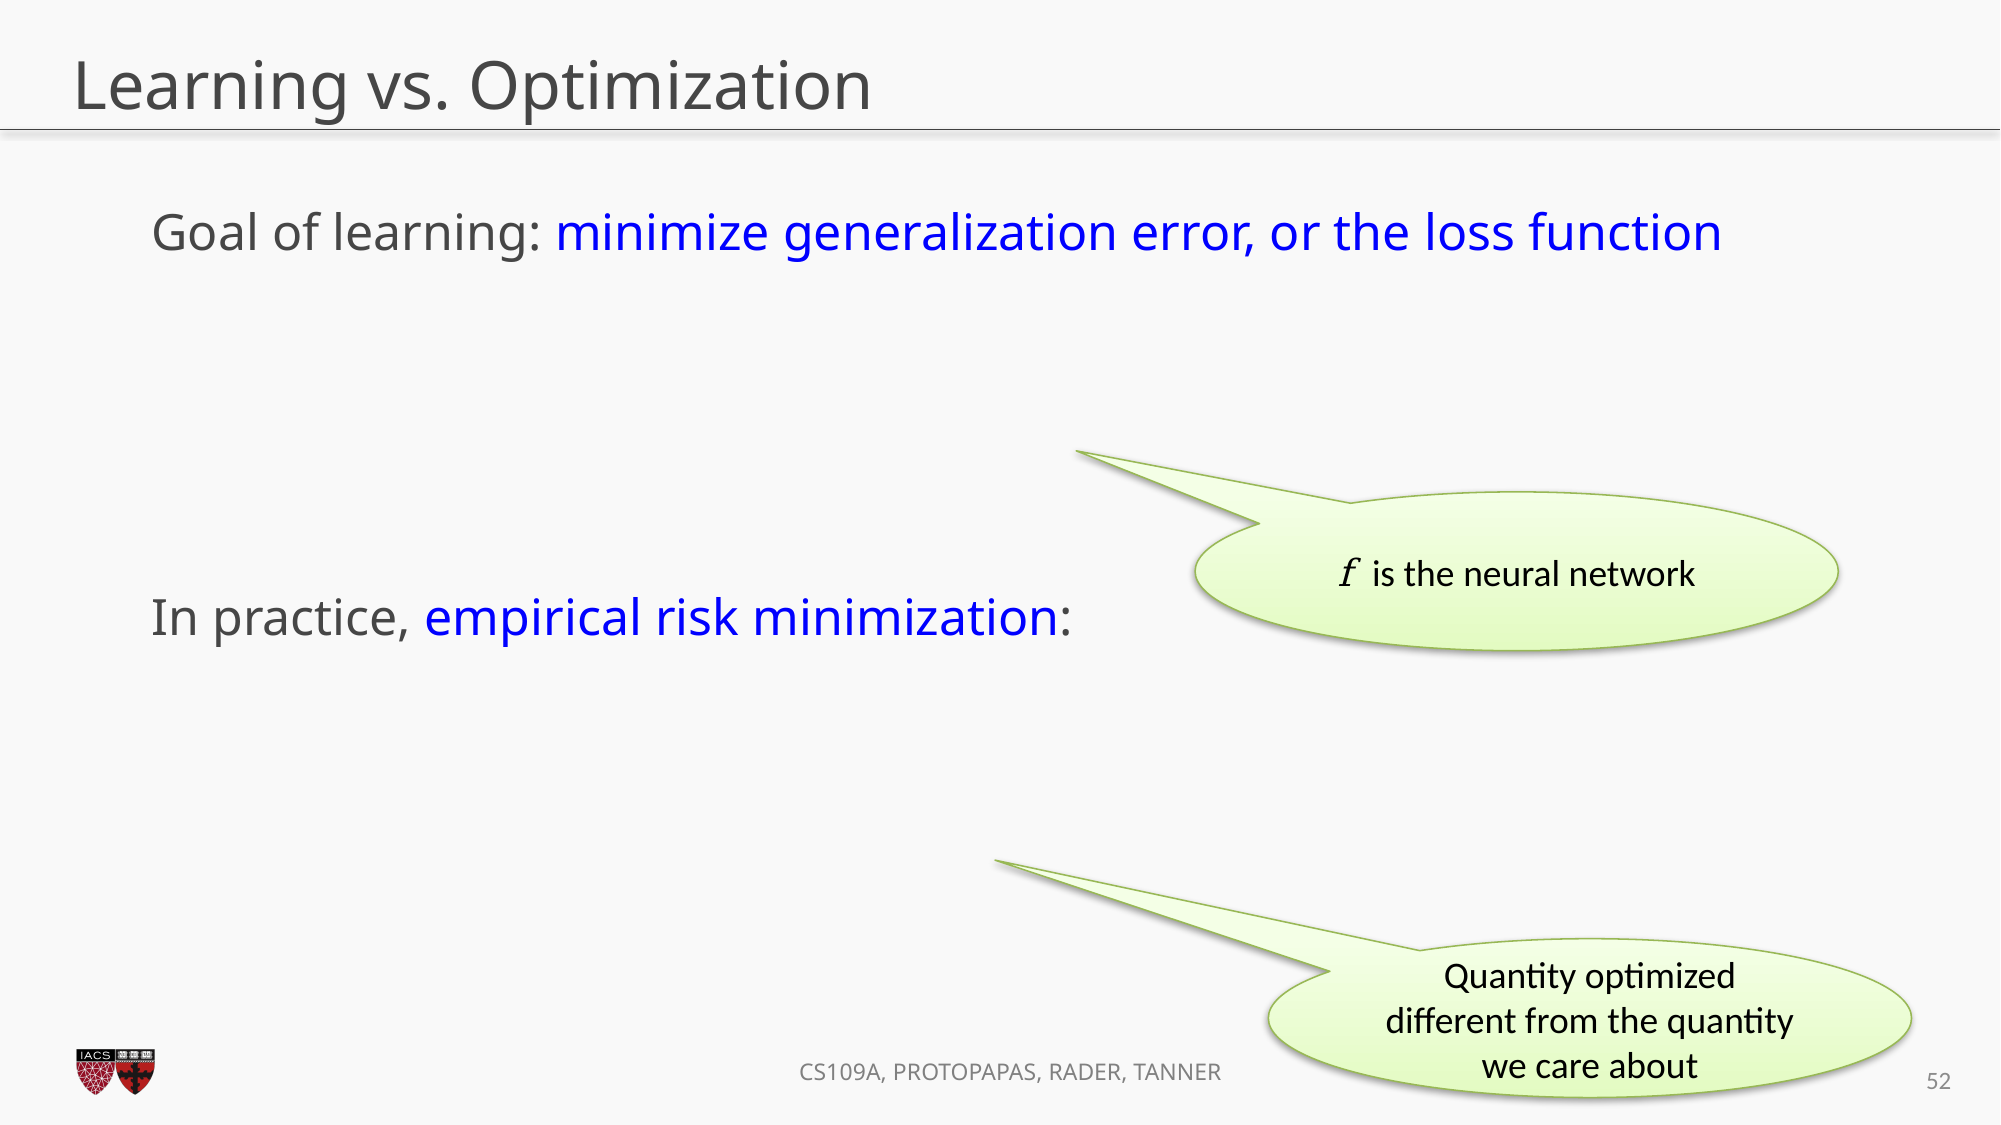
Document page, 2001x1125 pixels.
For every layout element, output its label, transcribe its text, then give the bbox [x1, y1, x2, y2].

text_box Quantity optimized different from the quantity we care about [994, 859, 1913, 1099]
picture [75, 1049, 155, 1095]
text_box f is the neural network [1075, 450, 1840, 652]
slide_number 52 [1500, 1050, 1967, 1110]
title Learning vs. Optimization [57, 35, 1943, 162]
